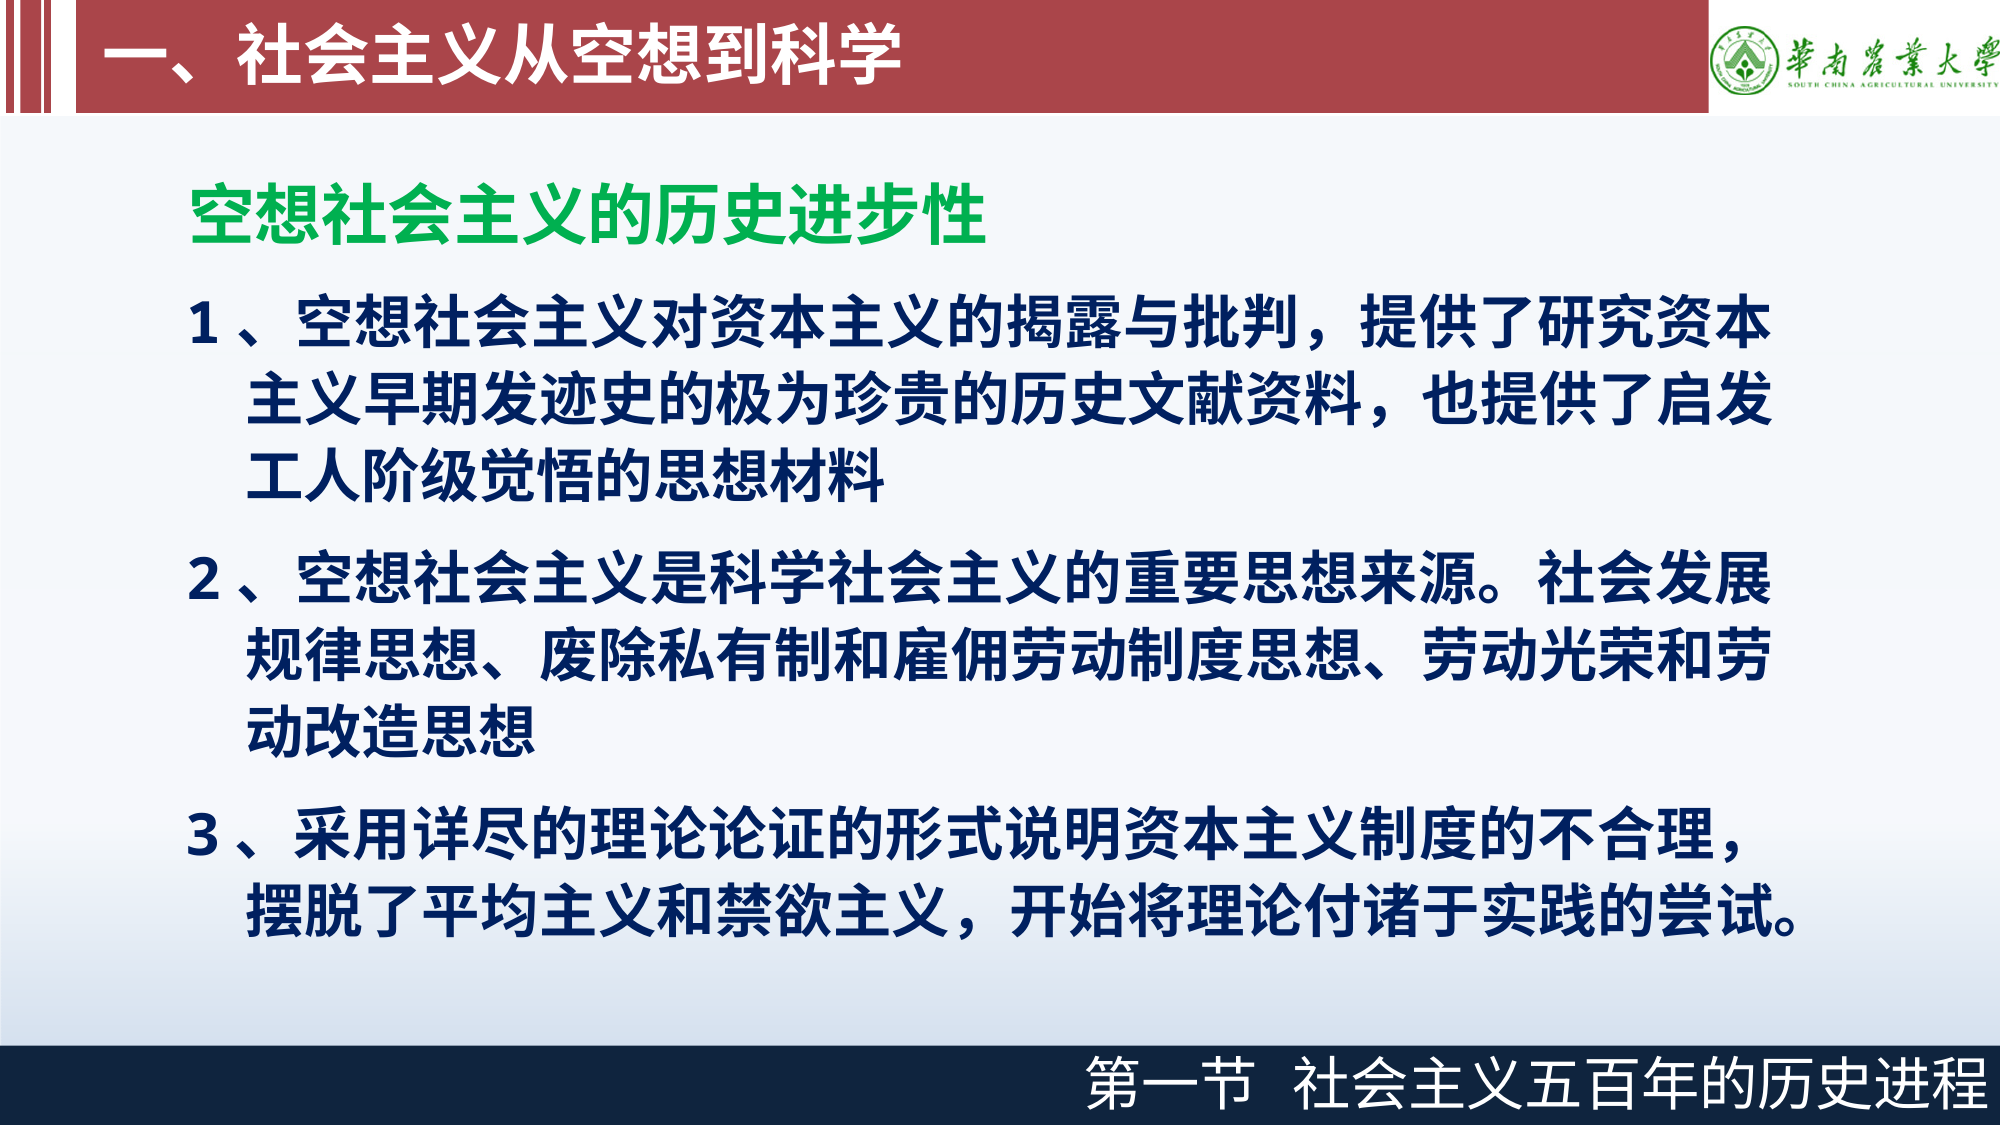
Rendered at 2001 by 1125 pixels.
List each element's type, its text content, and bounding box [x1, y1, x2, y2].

picture [1710, 26, 2000, 95]
text_box [0, 116, 2000, 1045]
text_box 空想社会主义的历史进步性 1、空想社会主义对资本主义的揭露与批判，提供了研究资本主义早期发迹史的极为珍贵的历史文献资料，也提供了启发工人阶级觉悟的思想材料 2、空想社会主义是科学社会主义的重要思想来源。社会发展规律思想、废除私有制和雇佣劳动制度思想、劳动光荣和劳动改造思想 3、采用详尽的理论论证的形式说明资本主义制度的不合理，摆脱了平均主义和禁欲主义，开始将理论付诸于实践的尝试。 [186, 171, 1774, 944]
text_box 第一节 [1081, 1044, 1261, 1118]
text_box 社会主义五百年的历史进程 [1290, 1044, 1994, 1118]
text_box [0, 1045, 2000, 1125]
title 一、社会主义从空想到科学 [100, 10, 991, 201]
